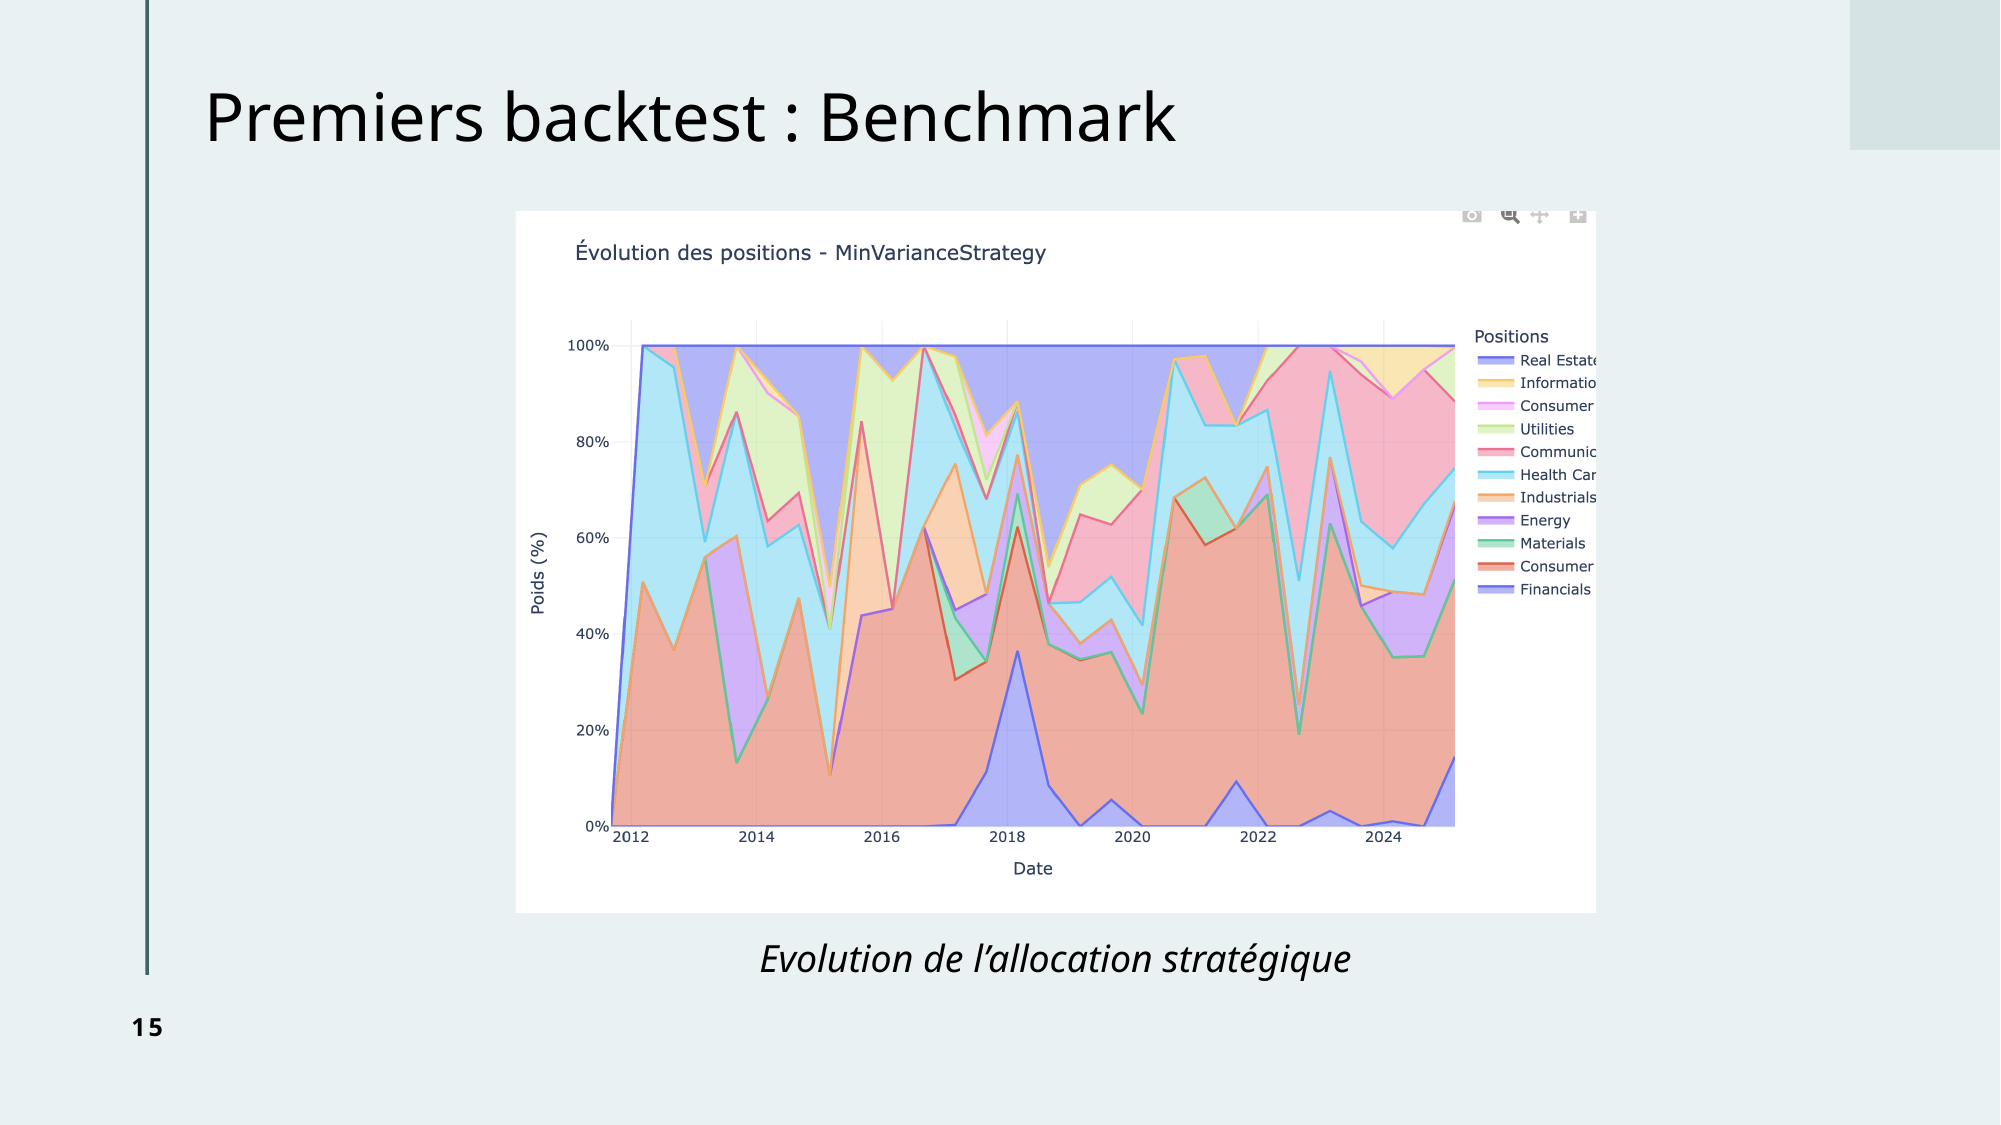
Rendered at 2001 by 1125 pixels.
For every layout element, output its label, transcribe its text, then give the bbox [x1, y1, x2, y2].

title Premiers backtest : Benchmark [204, 56, 1712, 183]
slide_number 15 [67, 975, 227, 1082]
list Evolution de l’allocation stratégique [480, 885, 1632, 1031]
picture [515, 211, 1597, 914]
